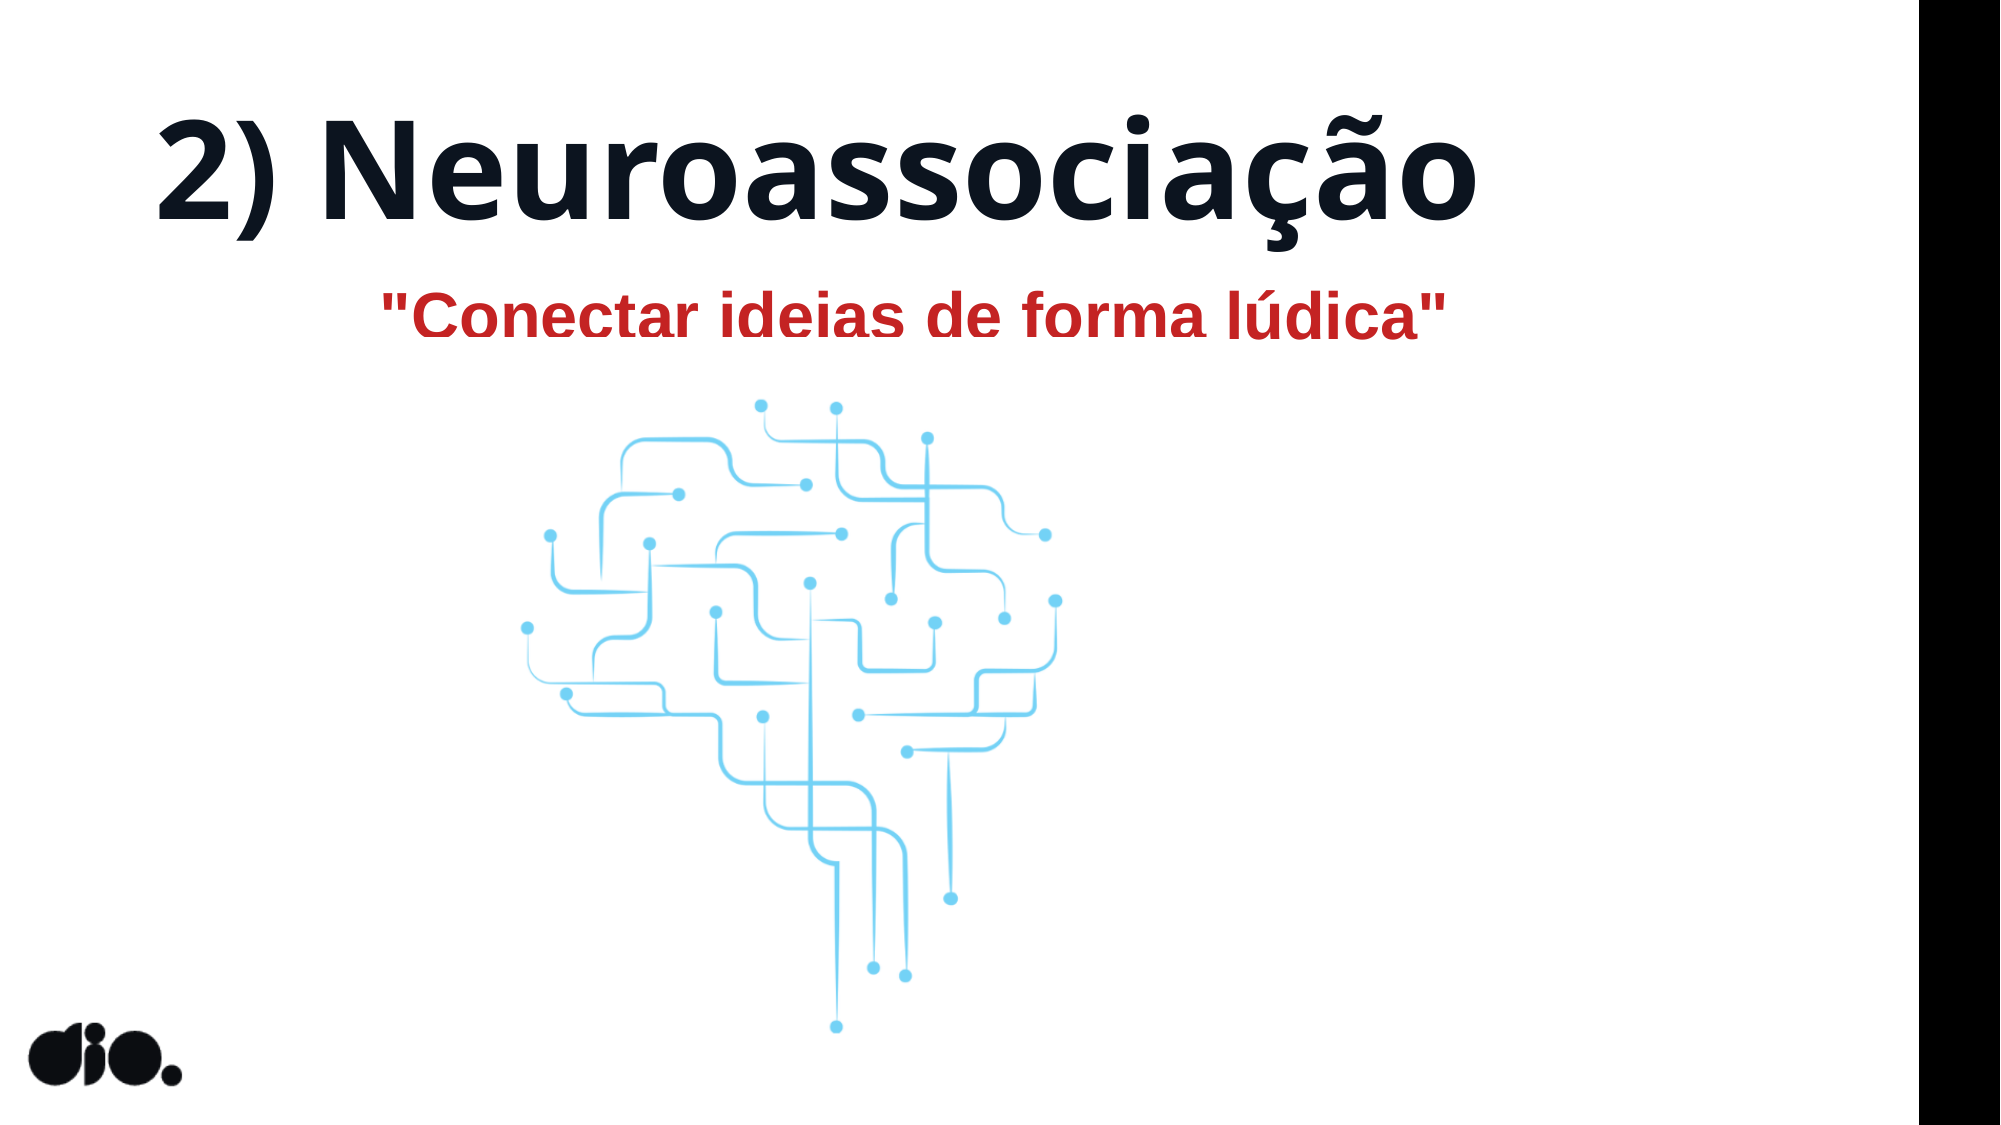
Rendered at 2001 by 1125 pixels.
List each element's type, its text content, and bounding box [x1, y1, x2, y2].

picture [413, 337, 1221, 1072]
text_box "Conectar ideias de forma lúdica" [364, 265, 1494, 361]
text_box 2) Neuroassociação [0, 74, 1637, 255]
picture [26, 1018, 184, 1090]
